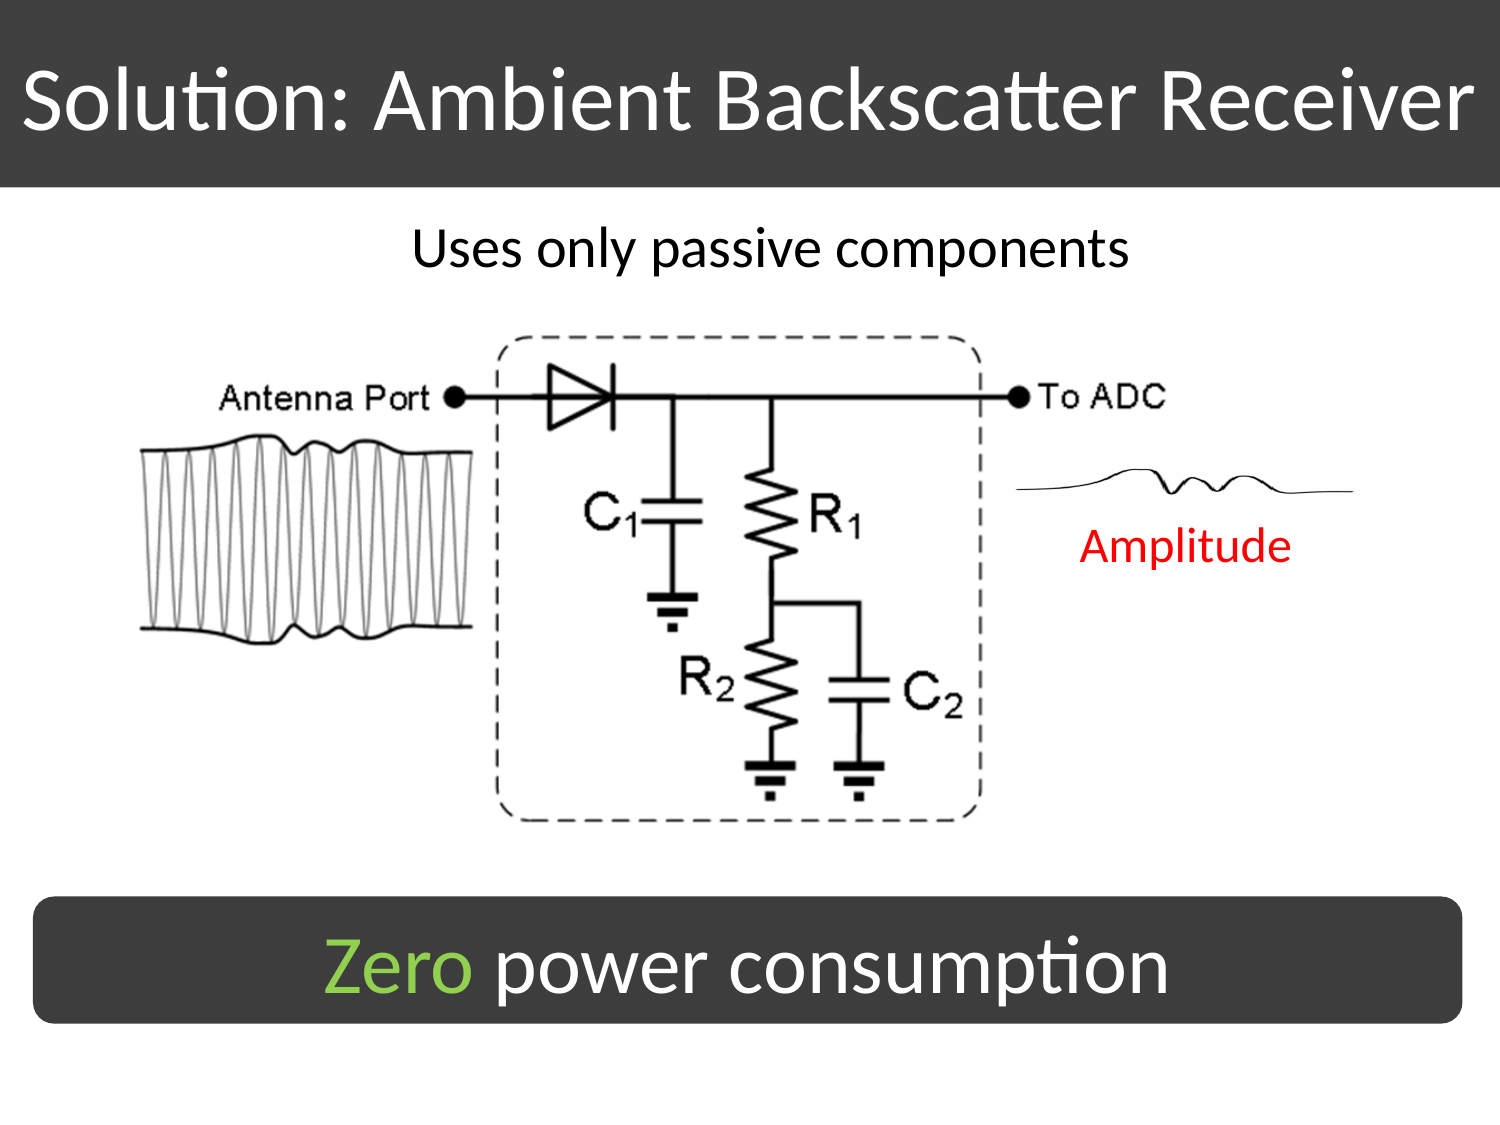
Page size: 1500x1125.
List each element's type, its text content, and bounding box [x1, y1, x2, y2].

title Solution: Ambient Backscatter Receiver [0, 0, 1500, 188]
text_box Zero power consumption [32, 896, 1463, 1024]
text_box Uses only passive components [396, 201, 1146, 287]
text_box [128, 335, 1360, 826]
